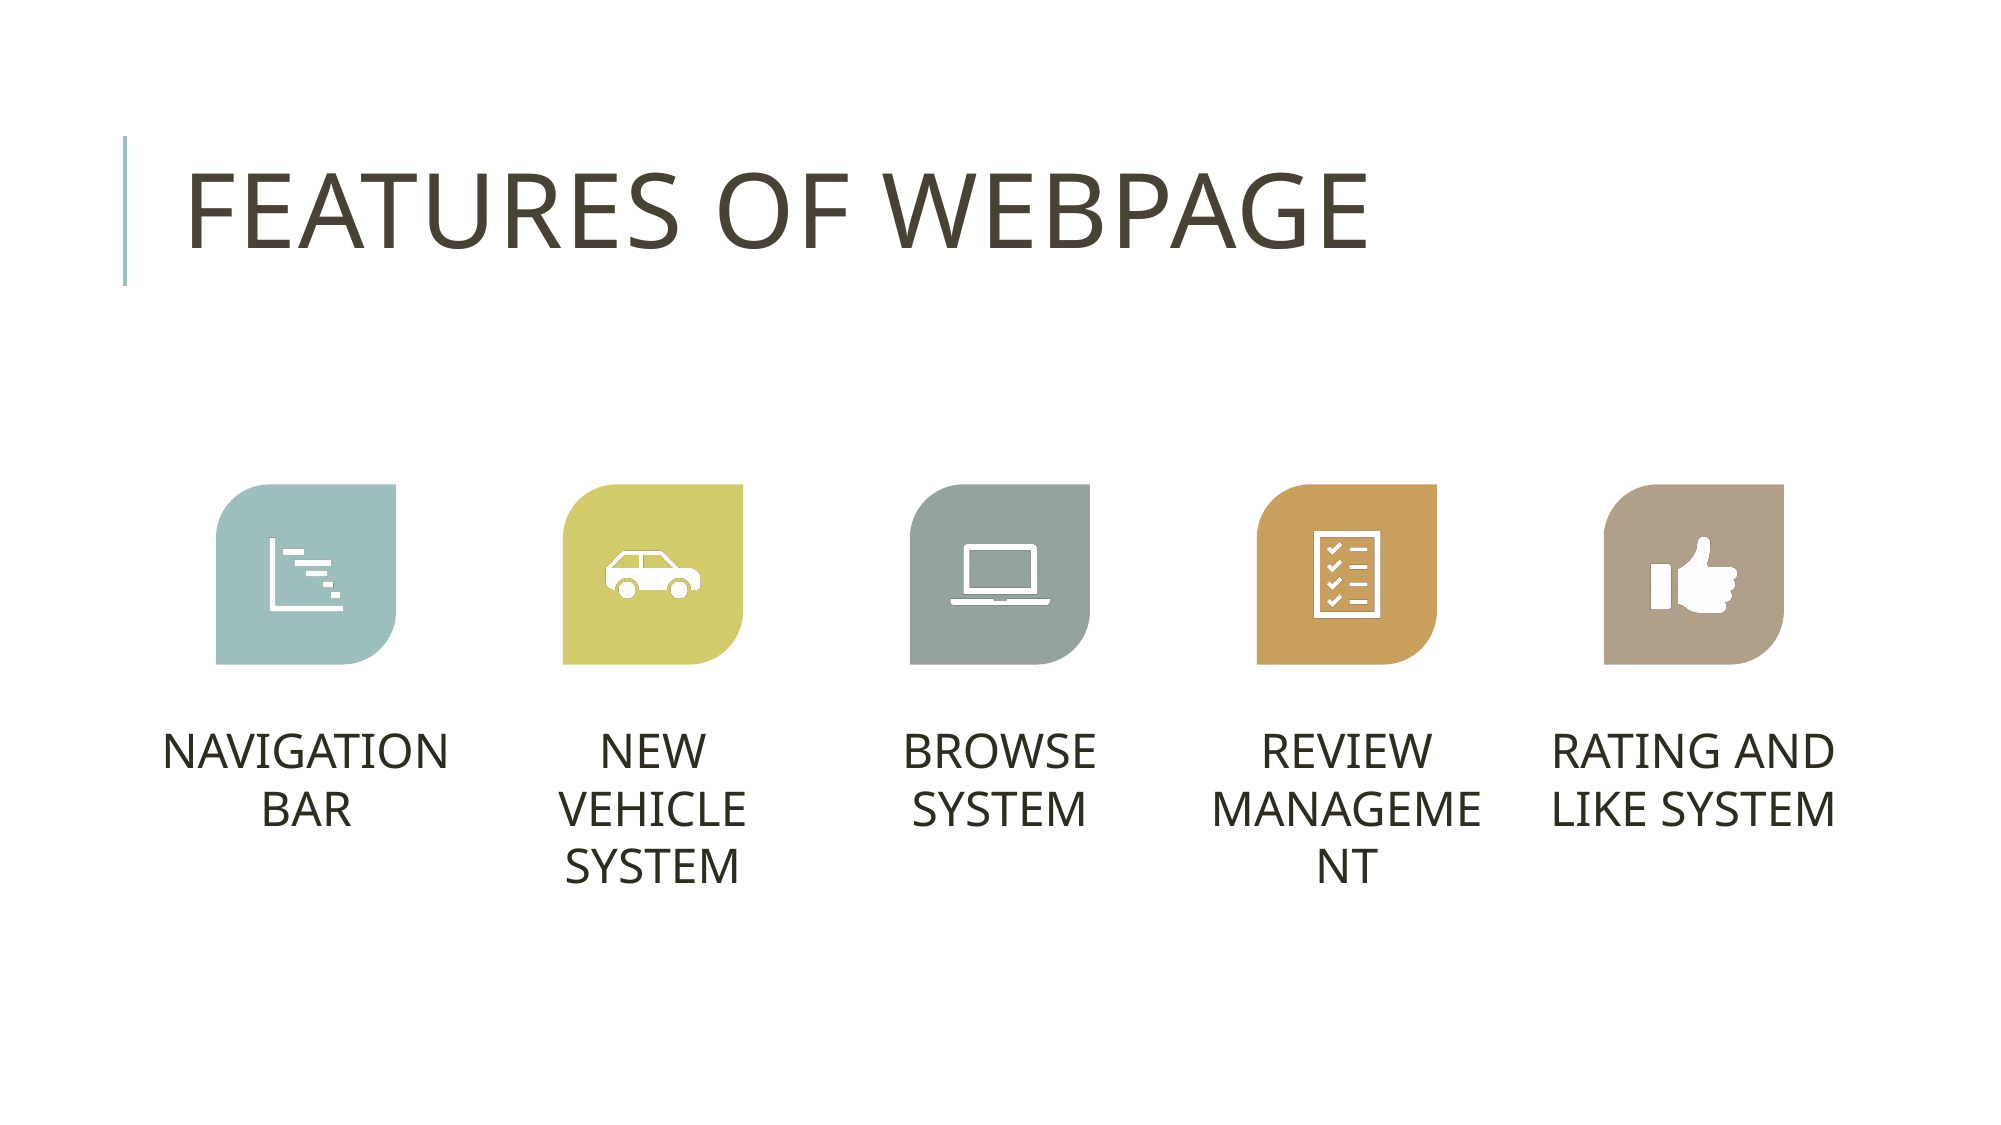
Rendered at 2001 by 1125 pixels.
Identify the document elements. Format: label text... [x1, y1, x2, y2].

title Features of Webpage [168, 96, 1763, 328]
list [148, 331, 1852, 992]
